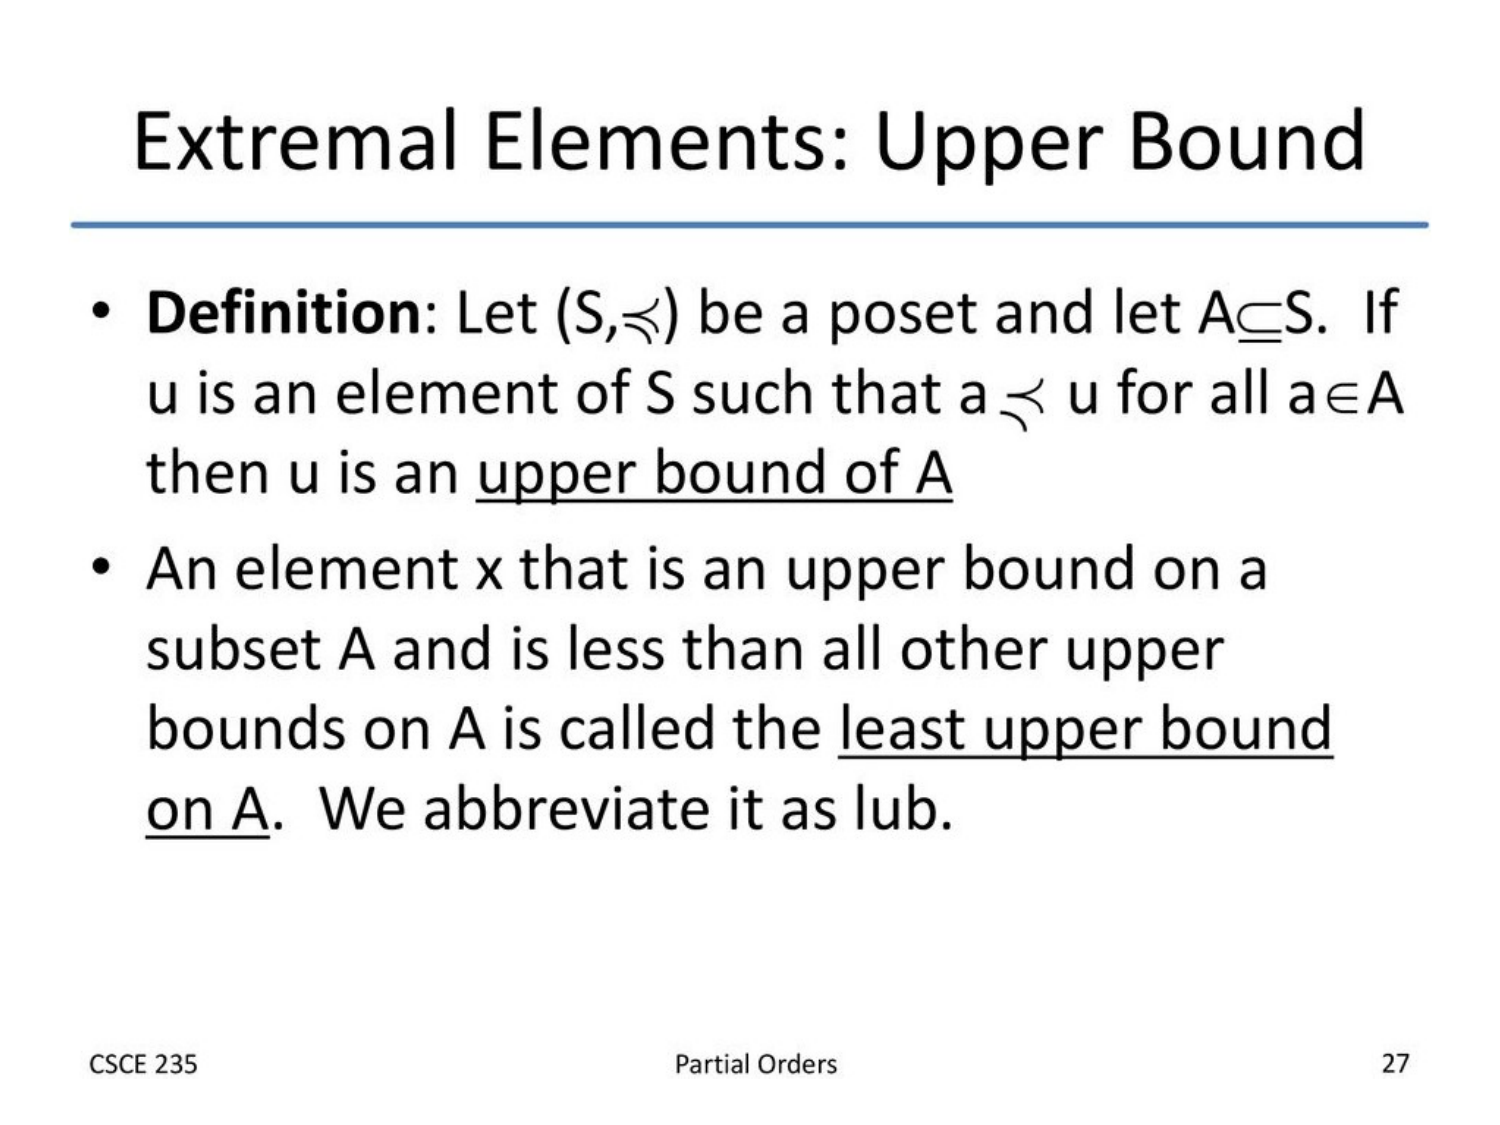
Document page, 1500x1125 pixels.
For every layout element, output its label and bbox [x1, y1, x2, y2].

text_box [68, 101, 1432, 1079]
